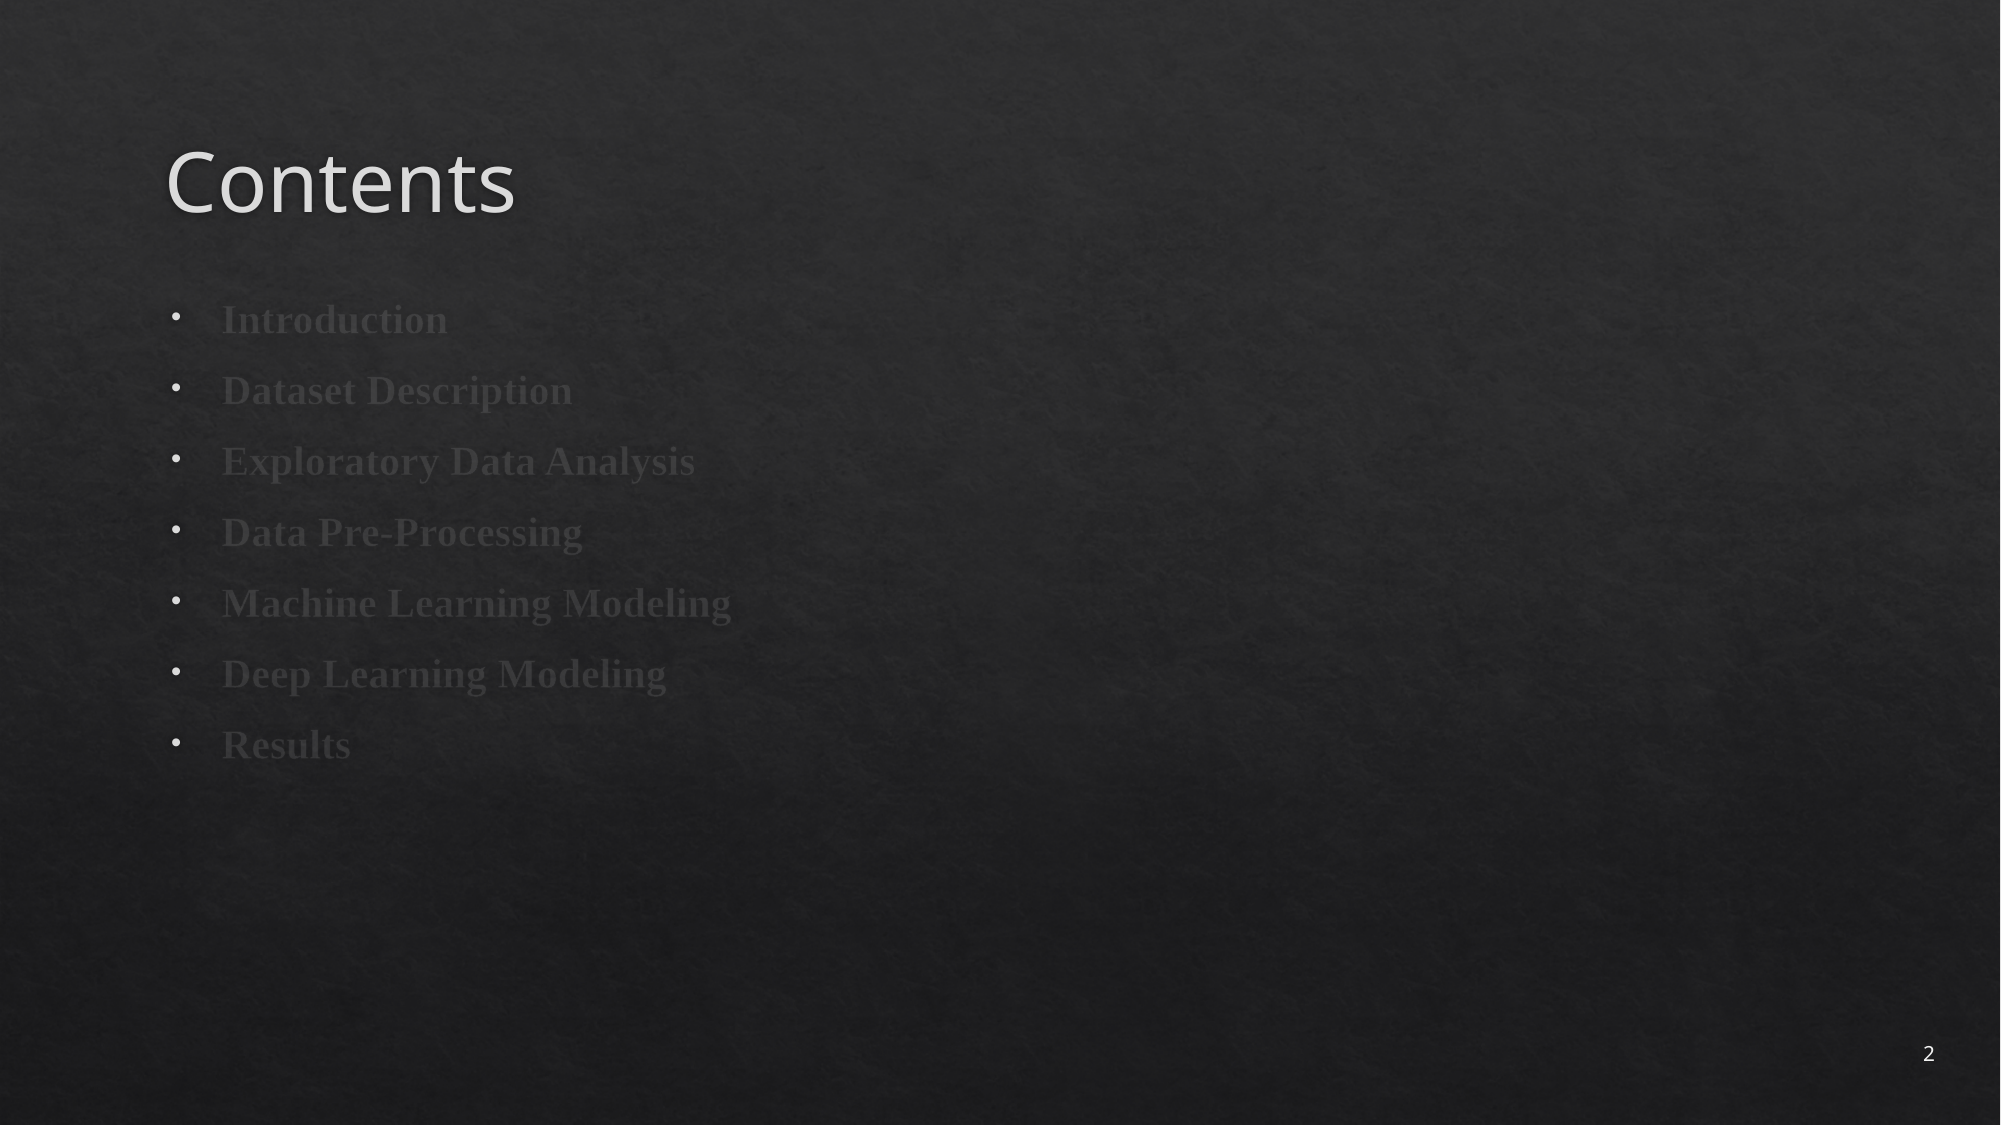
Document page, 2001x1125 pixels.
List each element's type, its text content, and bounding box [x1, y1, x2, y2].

slide_number 2 [1826, 1025, 1950, 1085]
list Introduction Dataset Description​ Exploratory Data Analysis​ Data Pre-Processing Machine Learning Modeling Deep Learning Modeling Results [149, 284, 1849, 950]
title Contents [149, 99, 1849, 260]
